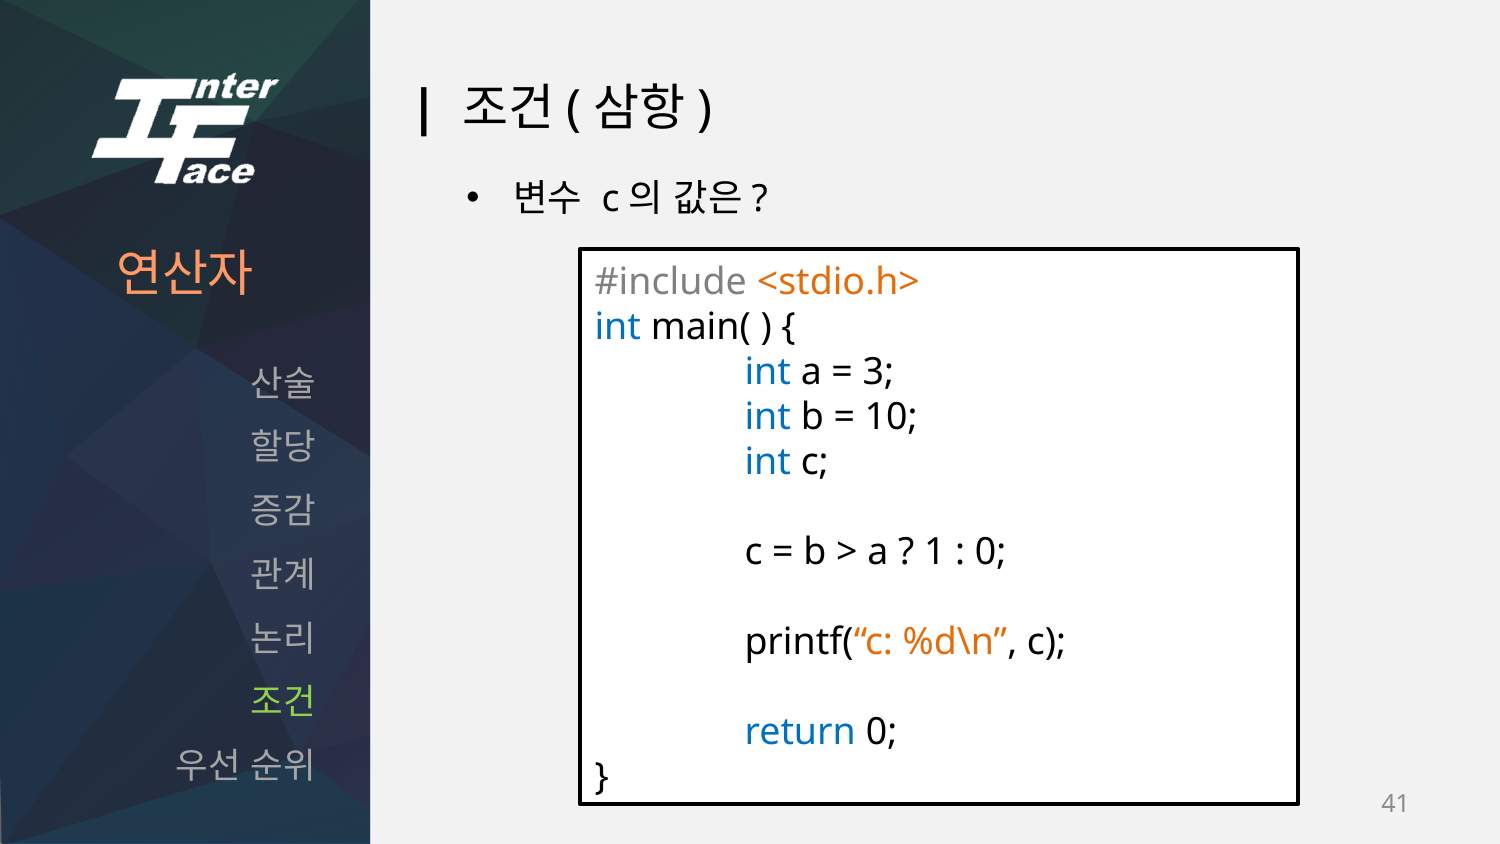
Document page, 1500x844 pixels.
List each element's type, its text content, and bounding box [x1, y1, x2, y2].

text_box | 조건(삼항) [395, 68, 939, 143]
text_box #include <stdio.h> int main( ) { int a = 3; int b = 10; int c; c = b > a ? 1 : 0; printf(“c: %d\n”, c); return 0; } [578, 247, 1300, 806]
picture [0, 0, 371, 844]
slide_number 41 [1074, 782, 1425, 827]
text_box 변수 c의 값은? [451, 166, 1163, 227]
